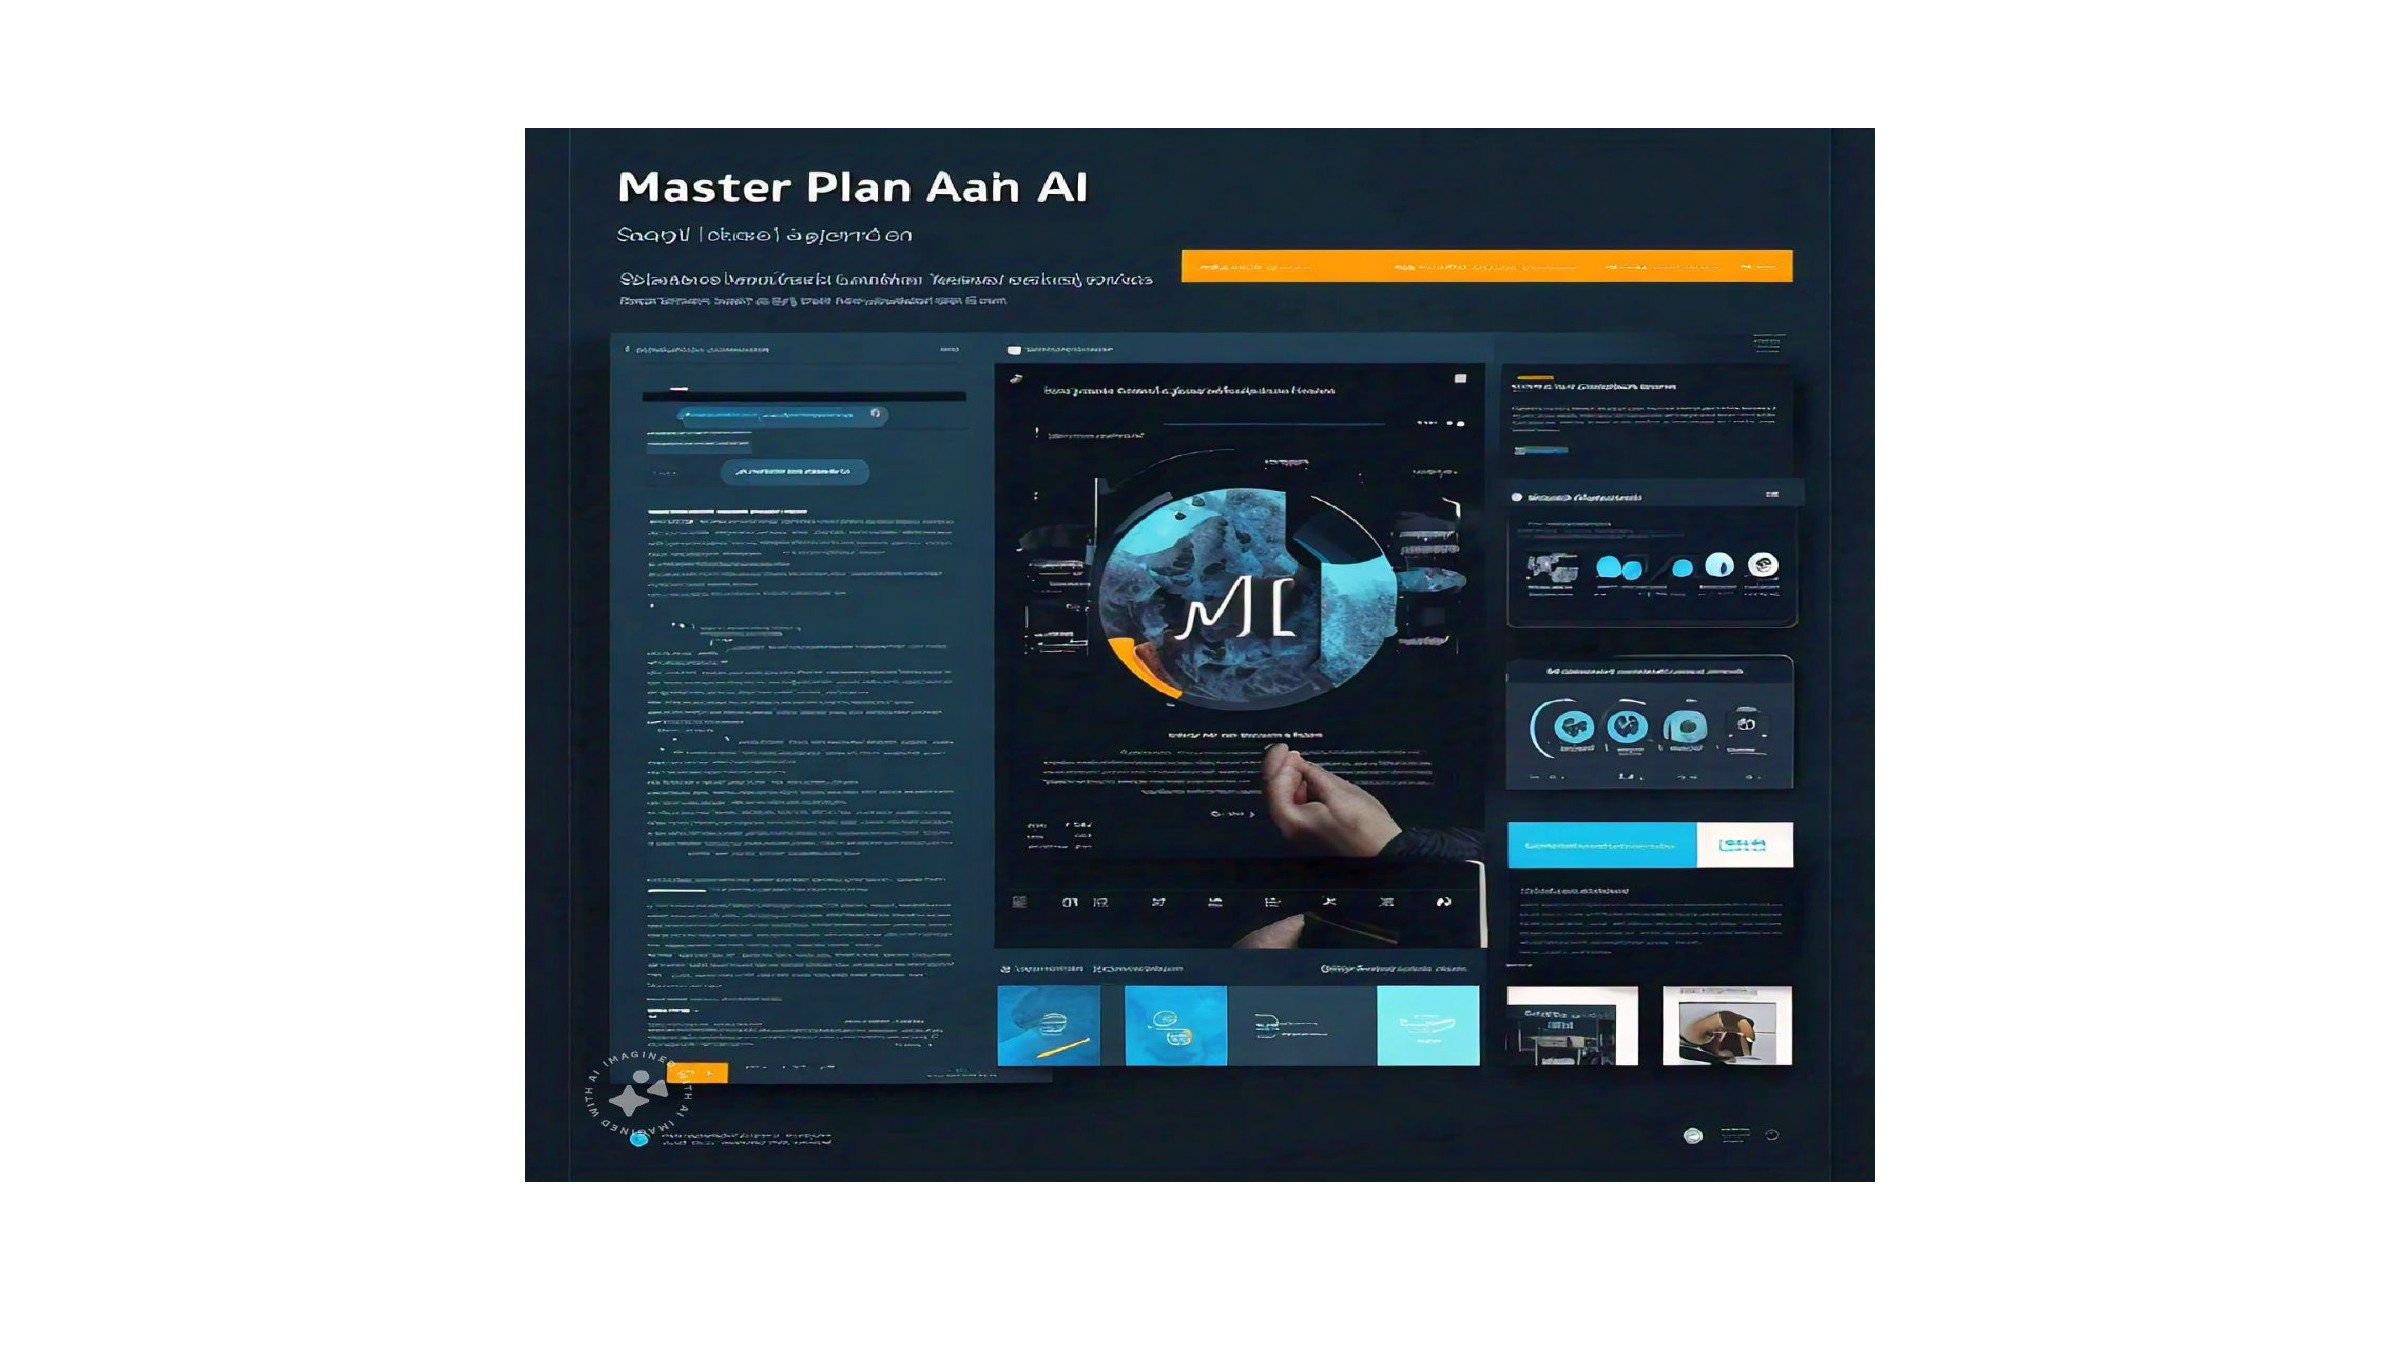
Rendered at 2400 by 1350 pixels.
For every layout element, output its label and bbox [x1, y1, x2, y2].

picture [524, 128, 1875, 1182]
